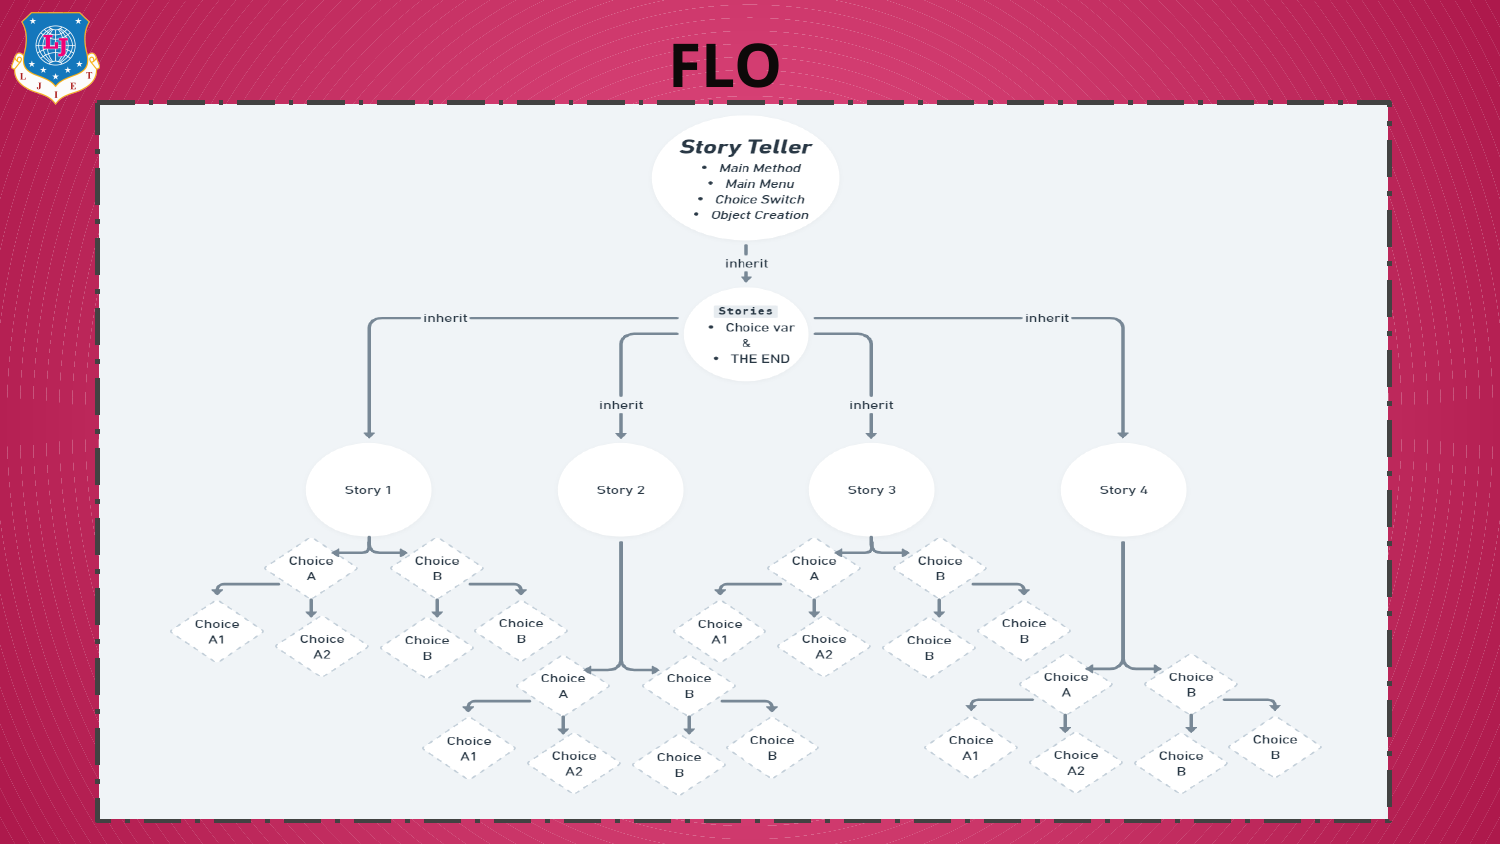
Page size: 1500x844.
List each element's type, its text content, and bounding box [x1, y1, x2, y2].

text_box FLOW [653, 12, 847, 103]
picture [11, 12, 1388, 819]
